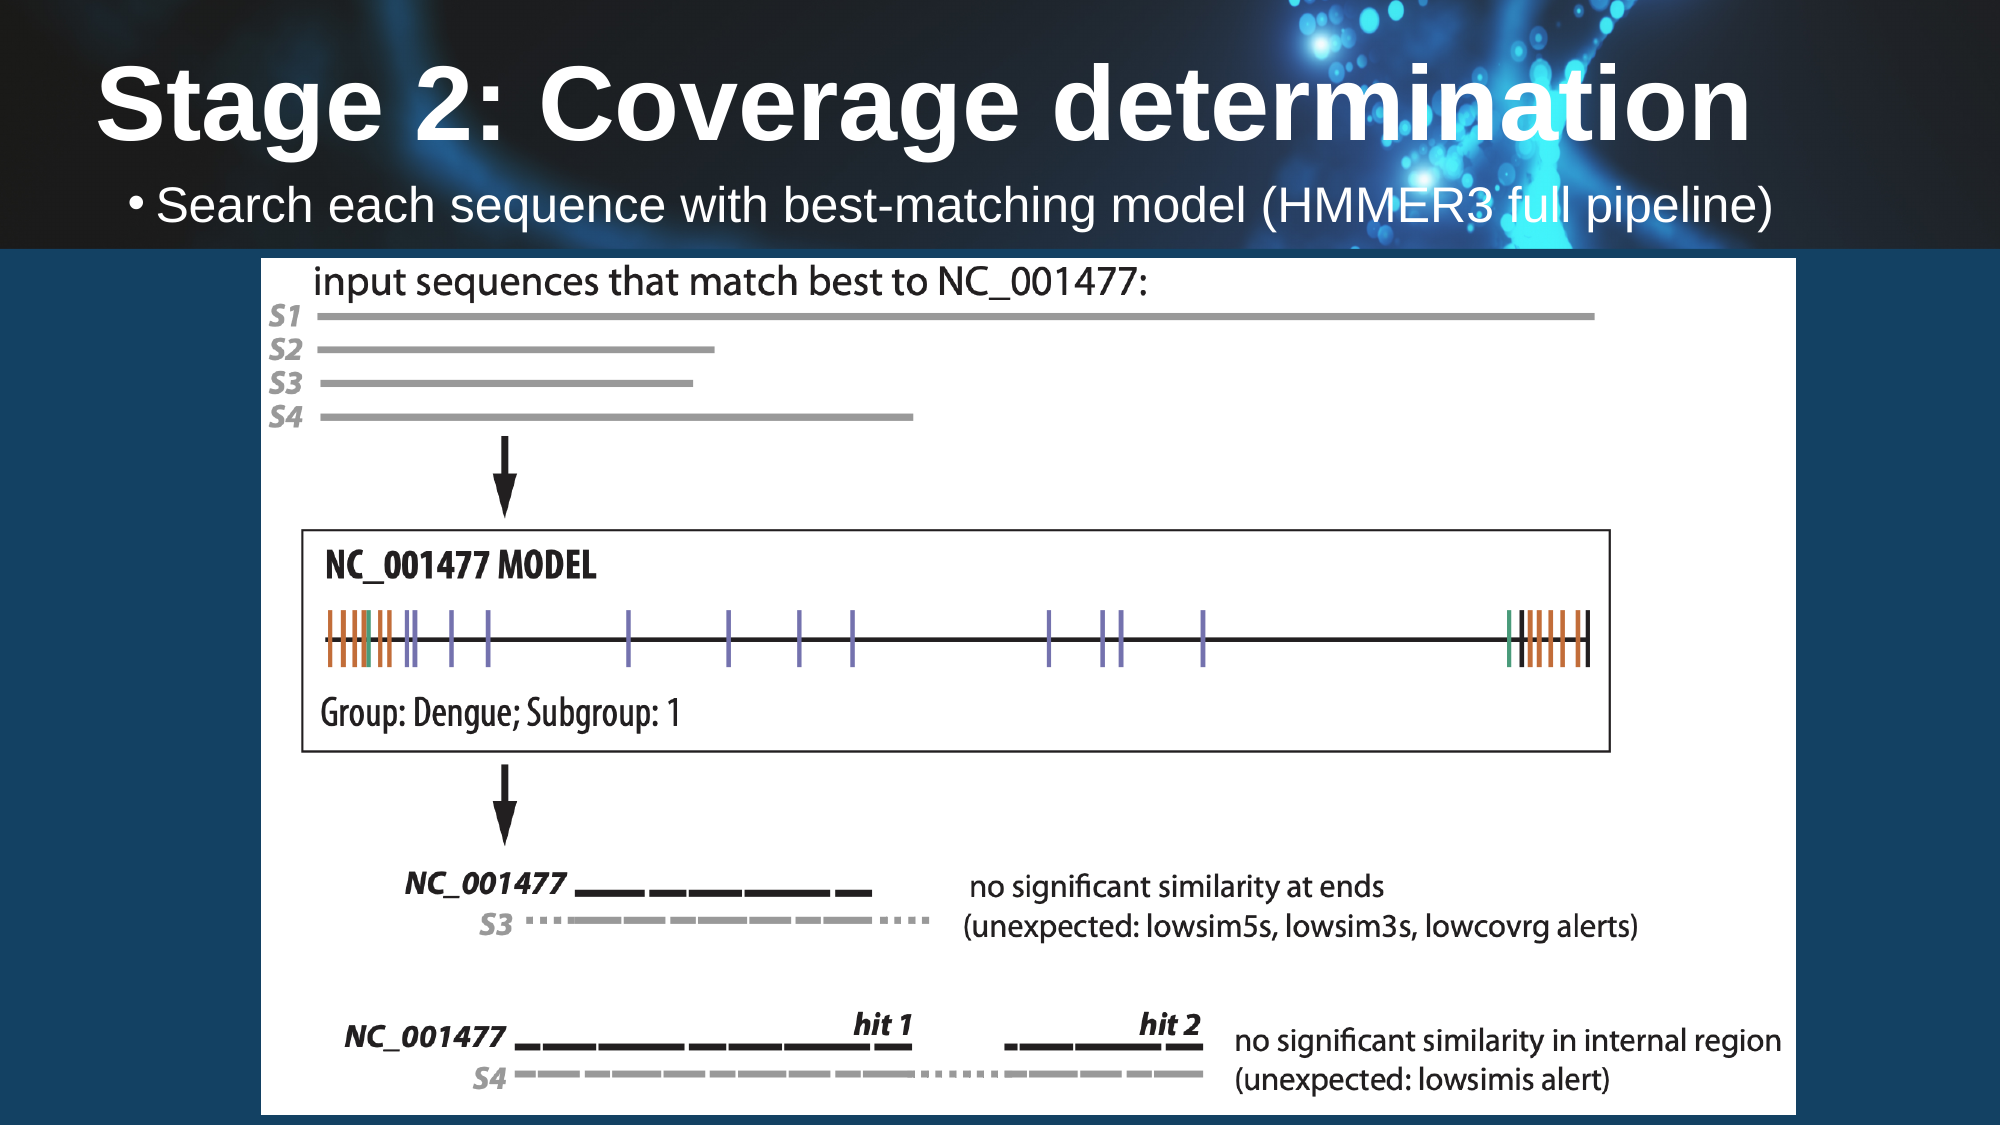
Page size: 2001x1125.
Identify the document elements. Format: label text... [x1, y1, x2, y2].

title Stage 2: Coverage determination [80, 28, 1920, 164]
picture [261, 258, 1796, 1115]
picture [0, 0, 2000, 248]
text_box Search each sequence with best-matching model (HMMER3 full pipeline) [37, 164, 1996, 240]
